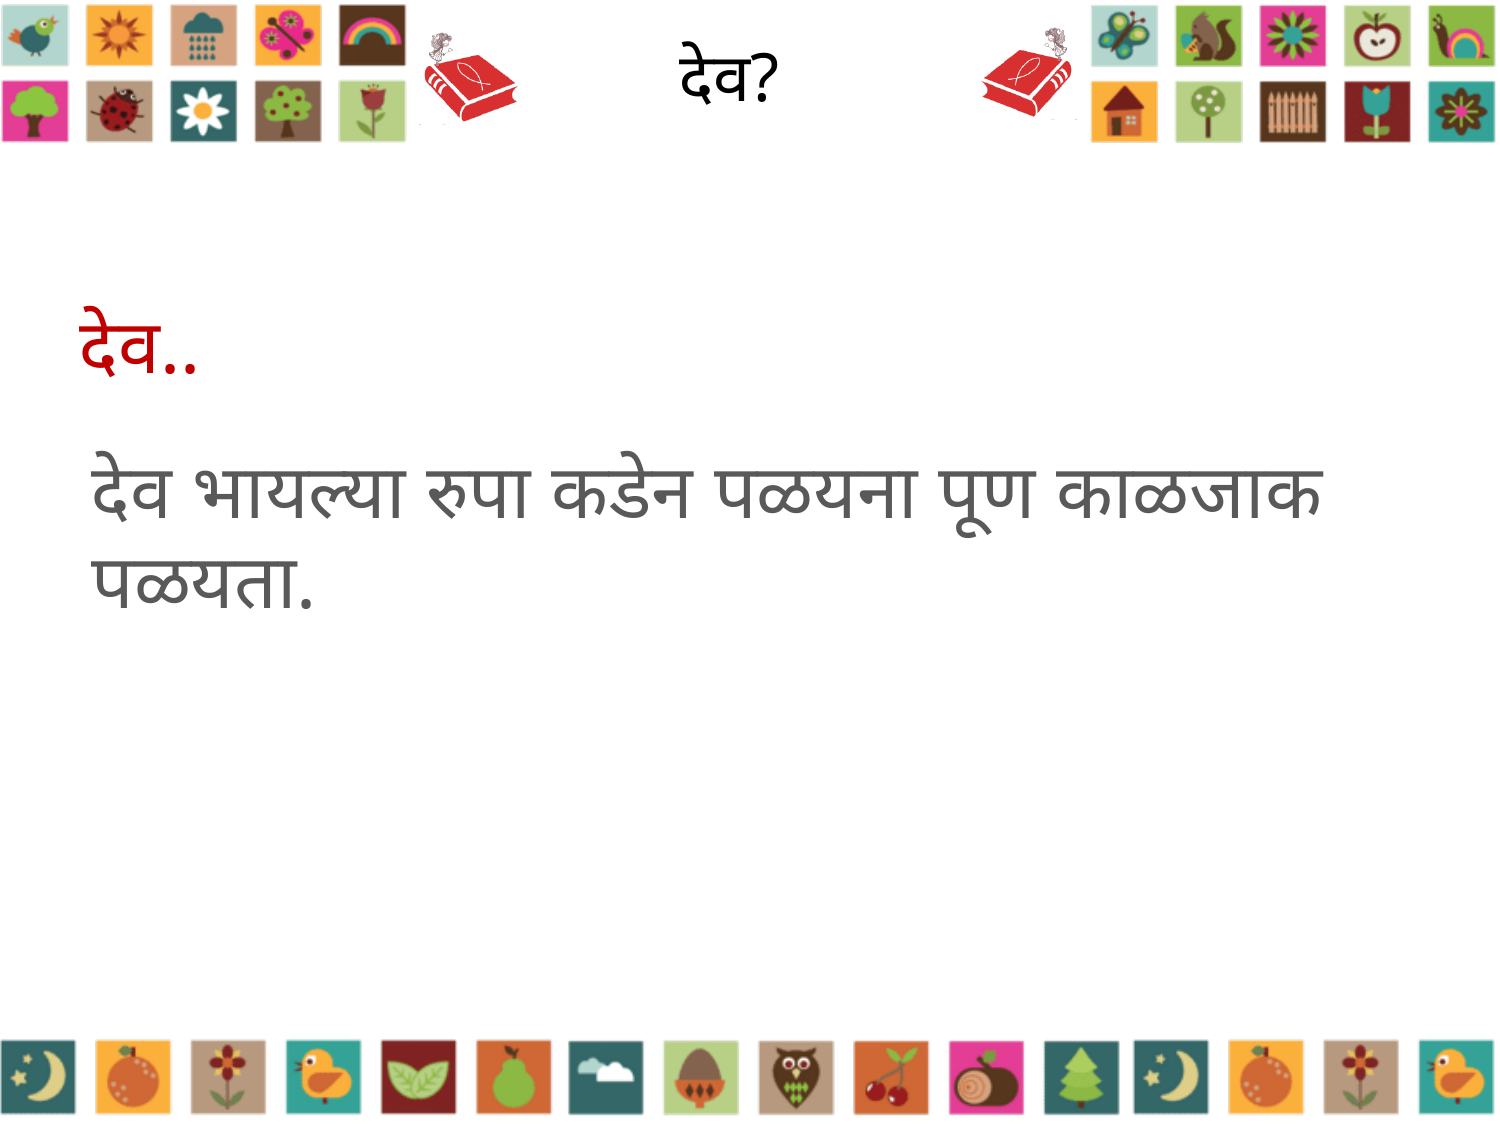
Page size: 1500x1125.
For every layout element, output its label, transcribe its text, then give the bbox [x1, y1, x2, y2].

picture [950, 3, 1500, 150]
text_box देव भायल्या रुपा कडेन पळयना पूण काळजाक पळयता. [76, 436, 1424, 632]
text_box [0, 1028, 1500, 1118]
text_box देव.. [64, 290, 1412, 396]
picture [0, 3, 550, 150]
text_box देव? [553, 27, 946, 123]
